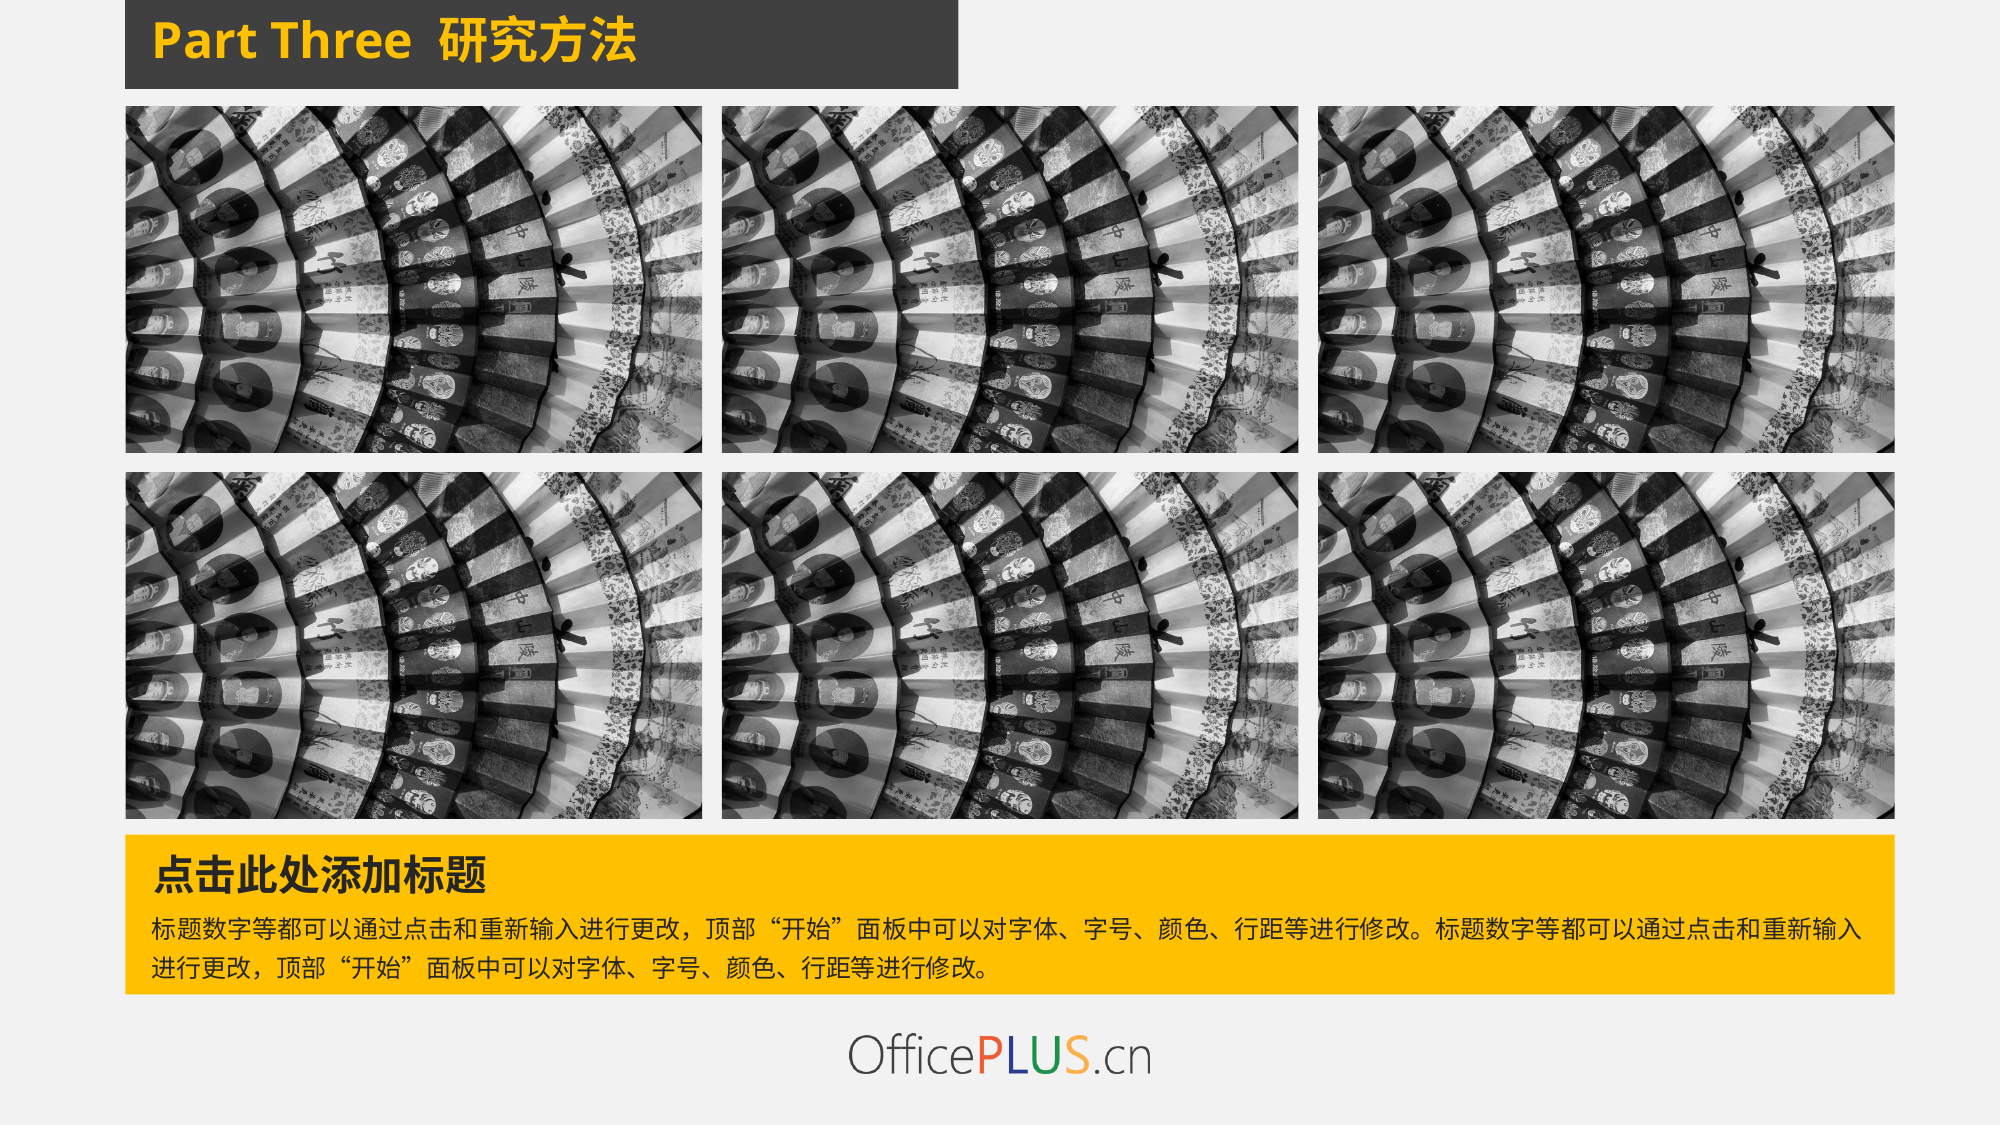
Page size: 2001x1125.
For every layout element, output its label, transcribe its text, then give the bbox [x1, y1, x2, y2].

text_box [125, 834, 1895, 995]
picture [125, 472, 703, 819]
list Part Three 研究方法 [136, 8, 699, 85]
picture [125, 106, 703, 453]
picture [849, 1033, 1150, 1074]
picture [721, 106, 1299, 453]
picture [721, 472, 1299, 819]
picture [1318, 106, 1895, 453]
picture [1318, 472, 1895, 819]
